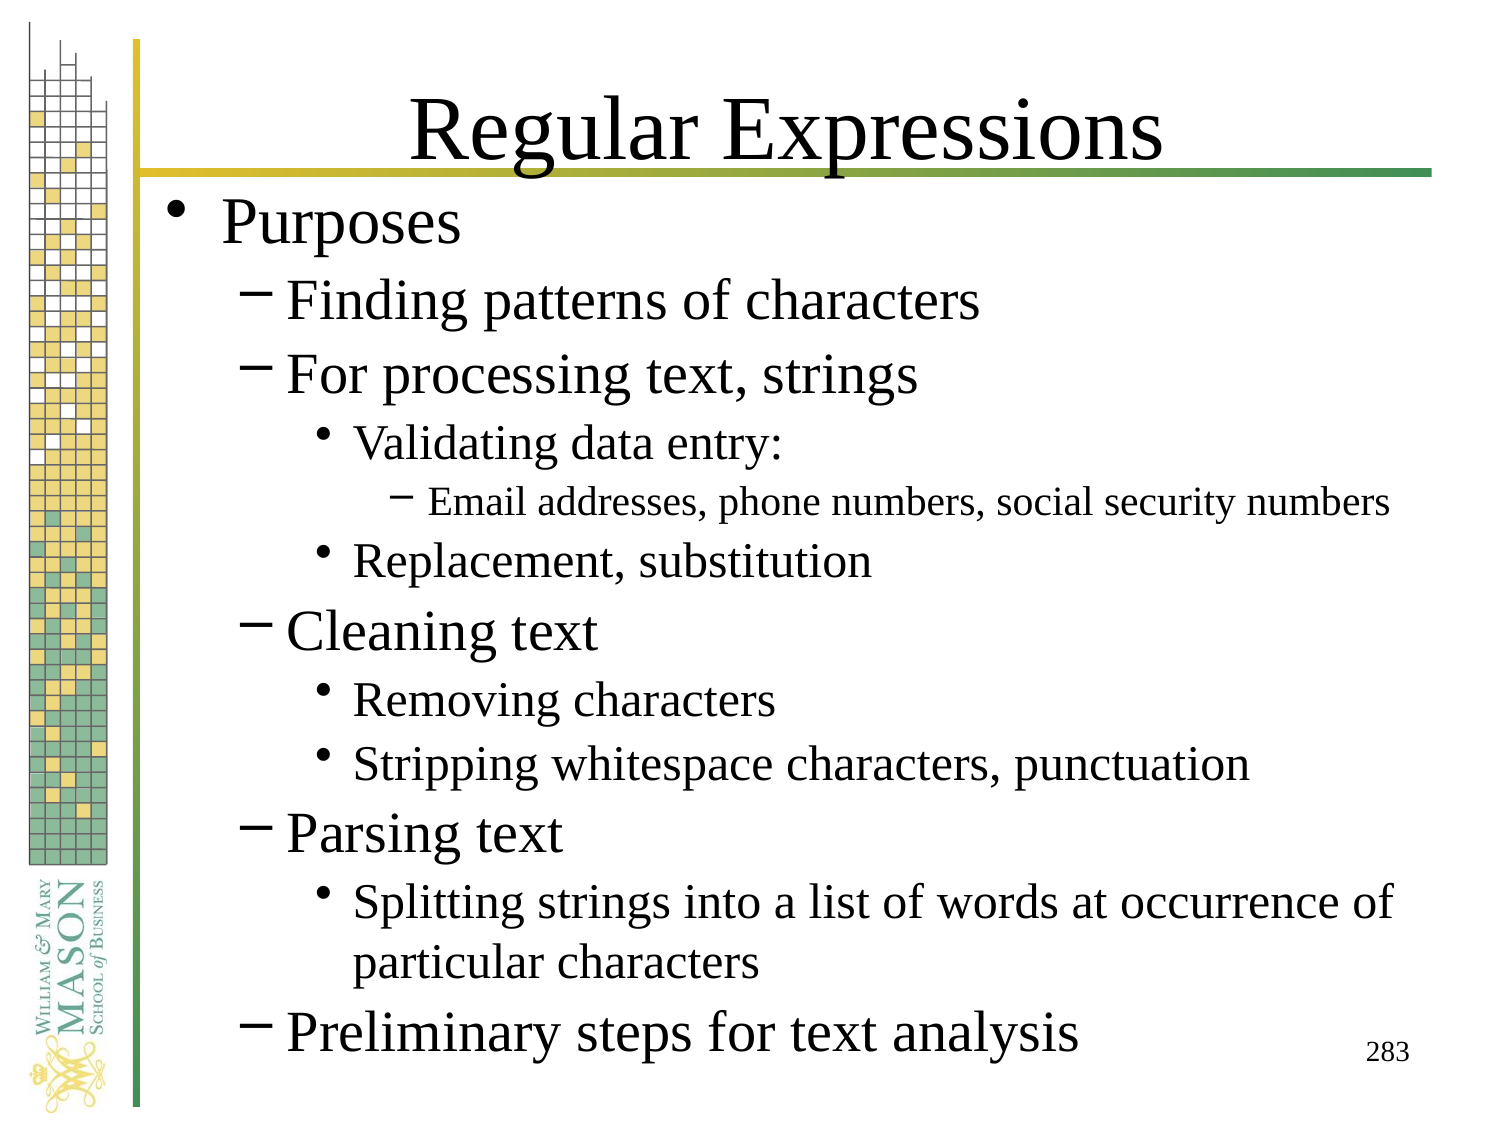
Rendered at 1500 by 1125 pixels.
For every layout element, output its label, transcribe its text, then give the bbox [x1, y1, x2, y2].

title Regular Expressions [150, 45, 1425, 169]
list Purposes Finding patterns of characters For processing text, strings Validating data entry: Email addresses, phone numbers, social security numbers Replacement, substitution Cleaning text Removing characters Stripping whitespace characters, punctuation Parsing text Splitting strings into a list of words at occurrence of particular characters Preliminary steps for text analysis [150, 169, 1425, 1005]
table_cell Greater than [29, 879, 107, 1113]
slide_number 283 [1048, 1024, 1426, 1103]
